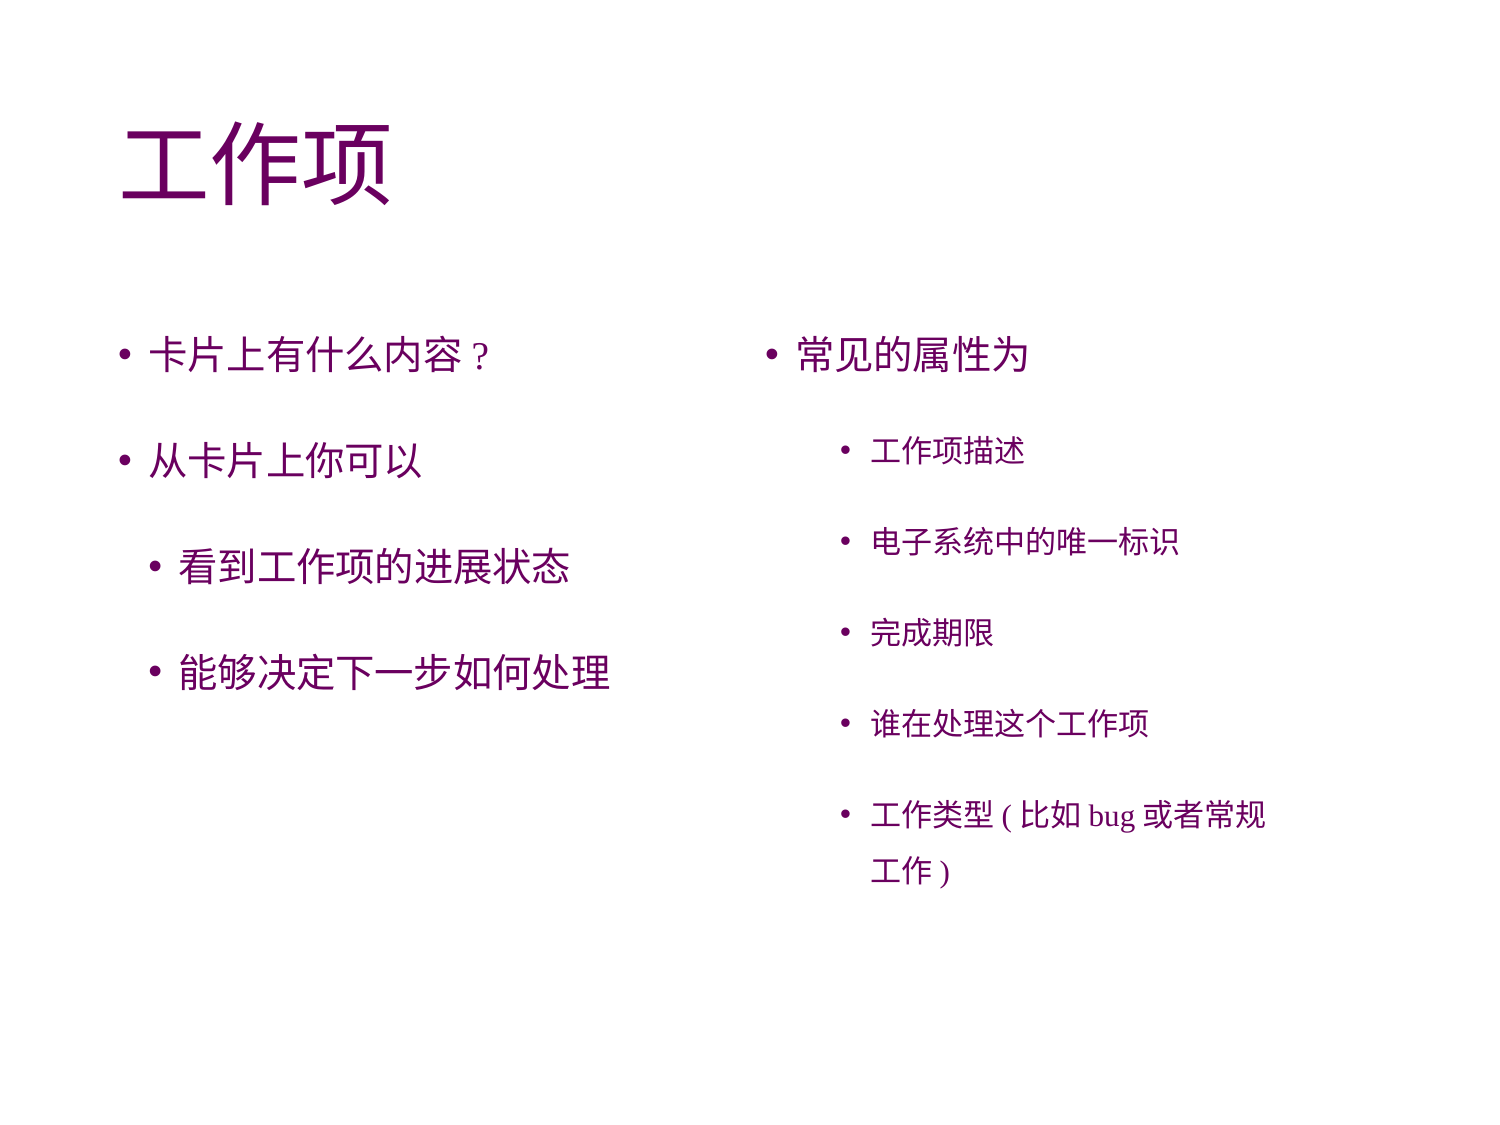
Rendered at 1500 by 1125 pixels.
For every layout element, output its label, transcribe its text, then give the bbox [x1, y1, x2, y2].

title 工作项 [103, 59, 1397, 278]
text_box 常见的属性为 工作项描述 电子系统中的唯一标识 完成期限 谁在处理这个工作项 工作类型(比如bug或者常规工作) [749, 299, 1283, 1014]
list 卡片上有什么内容? 从卡片上你可以 看到工作项的进展状态 能够决定下一步如何处理 [103, 299, 636, 1014]
